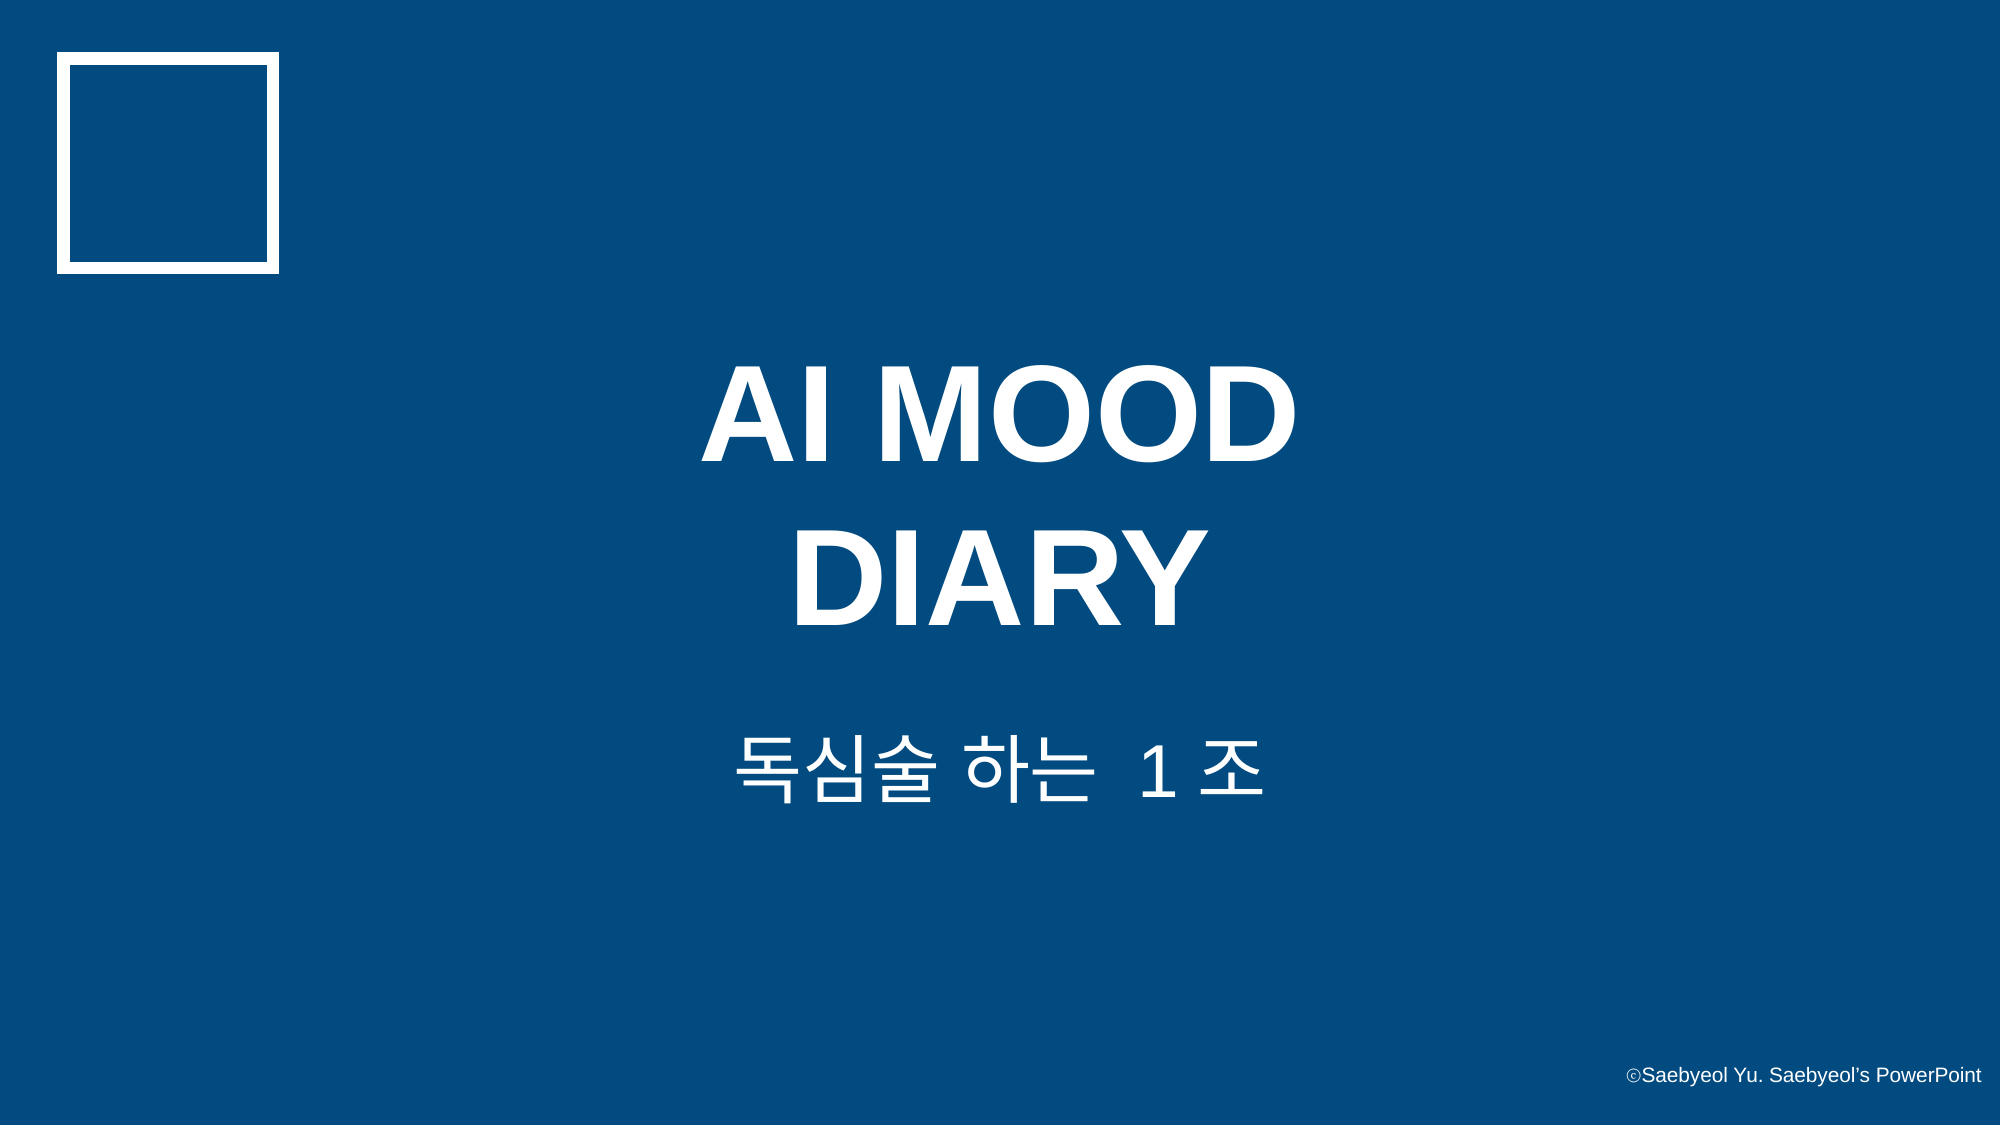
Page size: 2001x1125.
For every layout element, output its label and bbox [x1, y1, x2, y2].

text_box [63, 58, 274, 269]
text_box [459, 315, 1541, 822]
